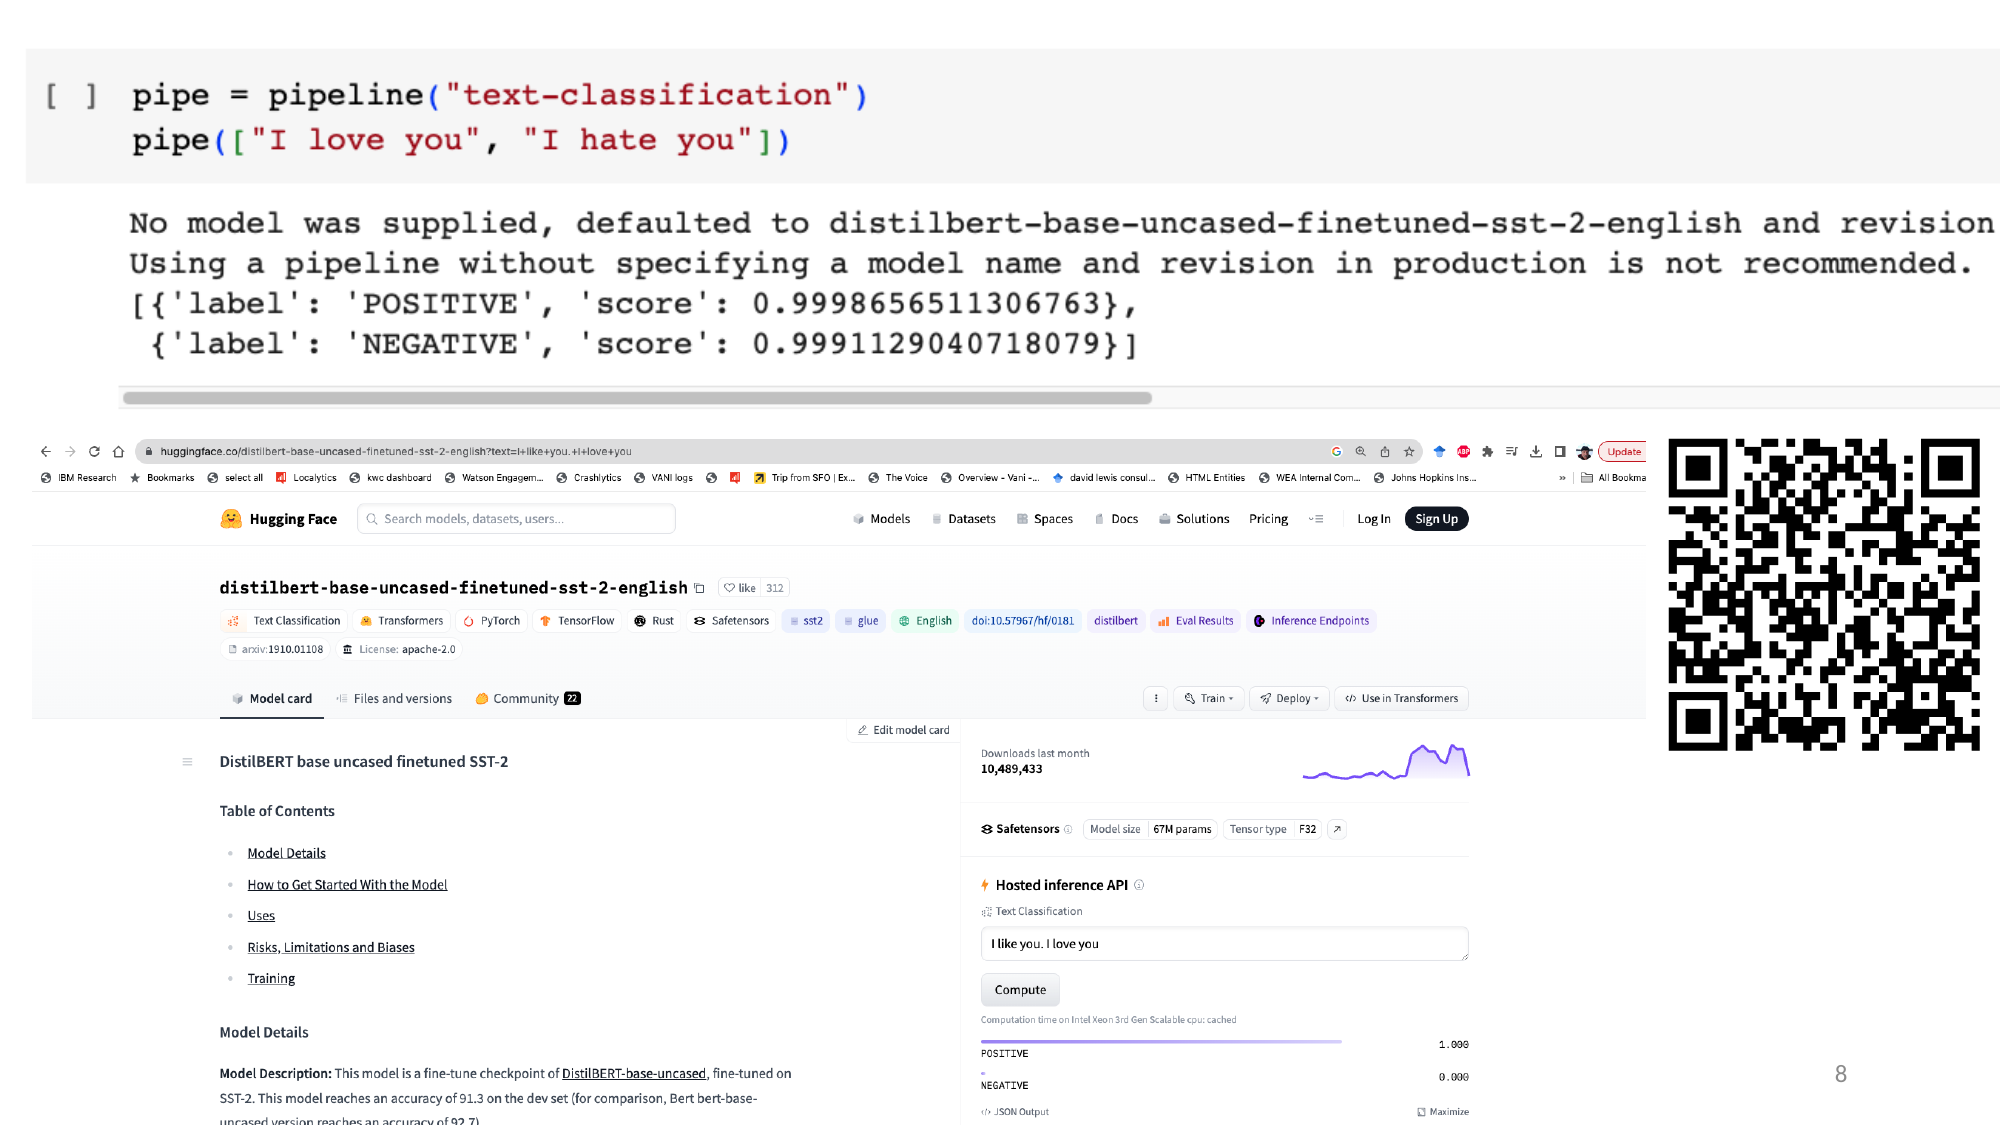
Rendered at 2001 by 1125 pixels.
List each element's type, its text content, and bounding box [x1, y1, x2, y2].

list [17, 29, 2000, 437]
picture [1660, 430, 1989, 759]
slide_number 8 [1646, 1042, 1863, 1103]
picture [32, 436, 1646, 1125]
